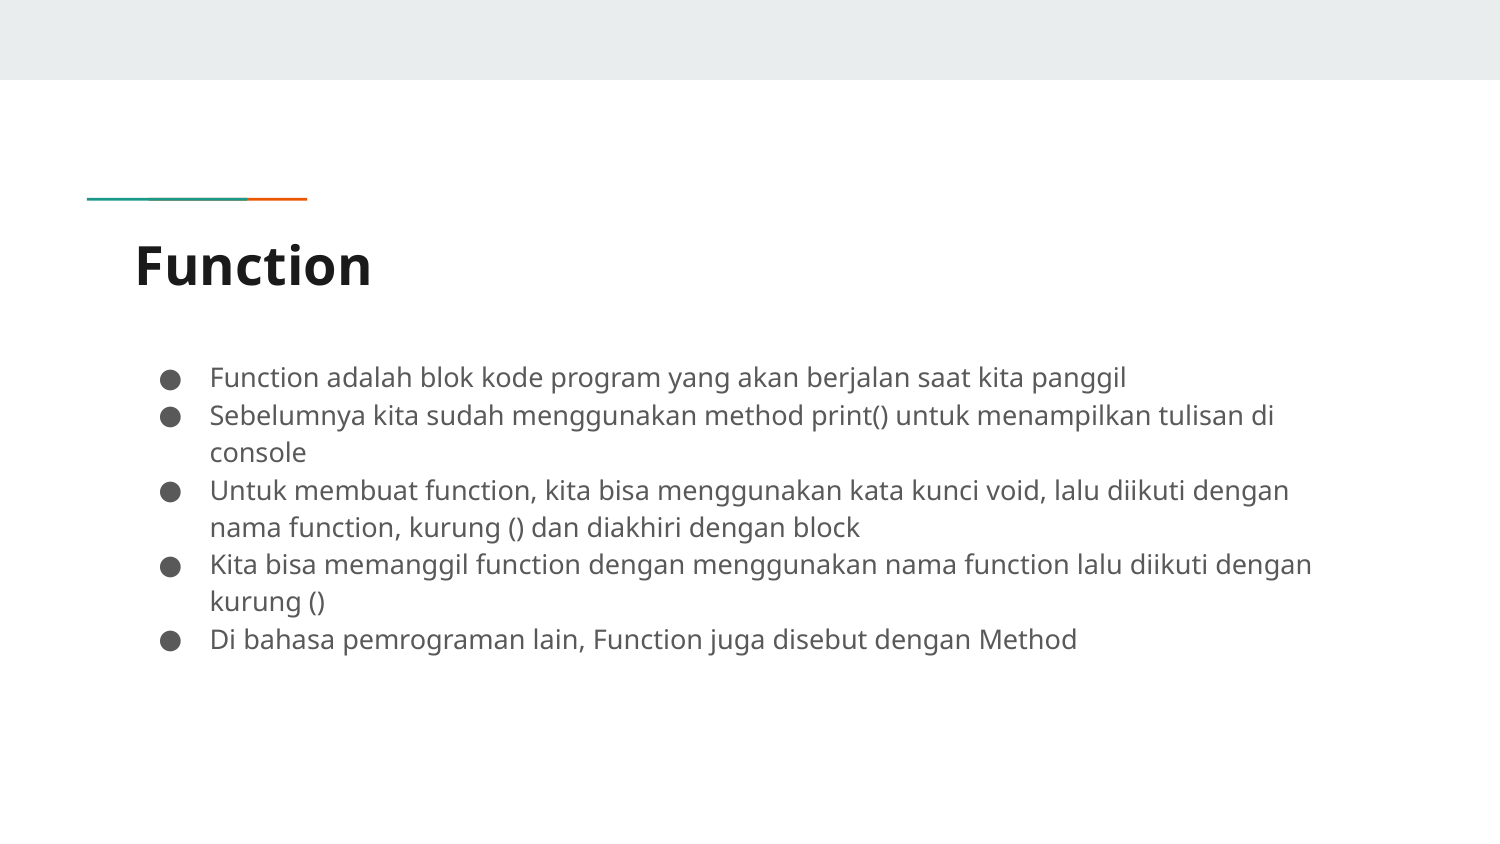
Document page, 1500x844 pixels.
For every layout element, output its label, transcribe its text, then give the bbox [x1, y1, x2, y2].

title Function [119, 216, 1381, 305]
list Function adalah blok kode program yang akan berjalan saat kita panggil Sebelumnya kita sudah menggunakan method print() untuk menampilkan tulisan di console Untuk membuat function, kita bisa menggunakan kata kunci void, lalu diikuti dengan nama function, kurung () dan diakhiri dengan block Kita bisa memanggil function dengan menggunakan nama function lalu diikuti dengan kurung () Di bahasa pemrograman lain, Function juga disebut dengan Method [119, 341, 1381, 712]
